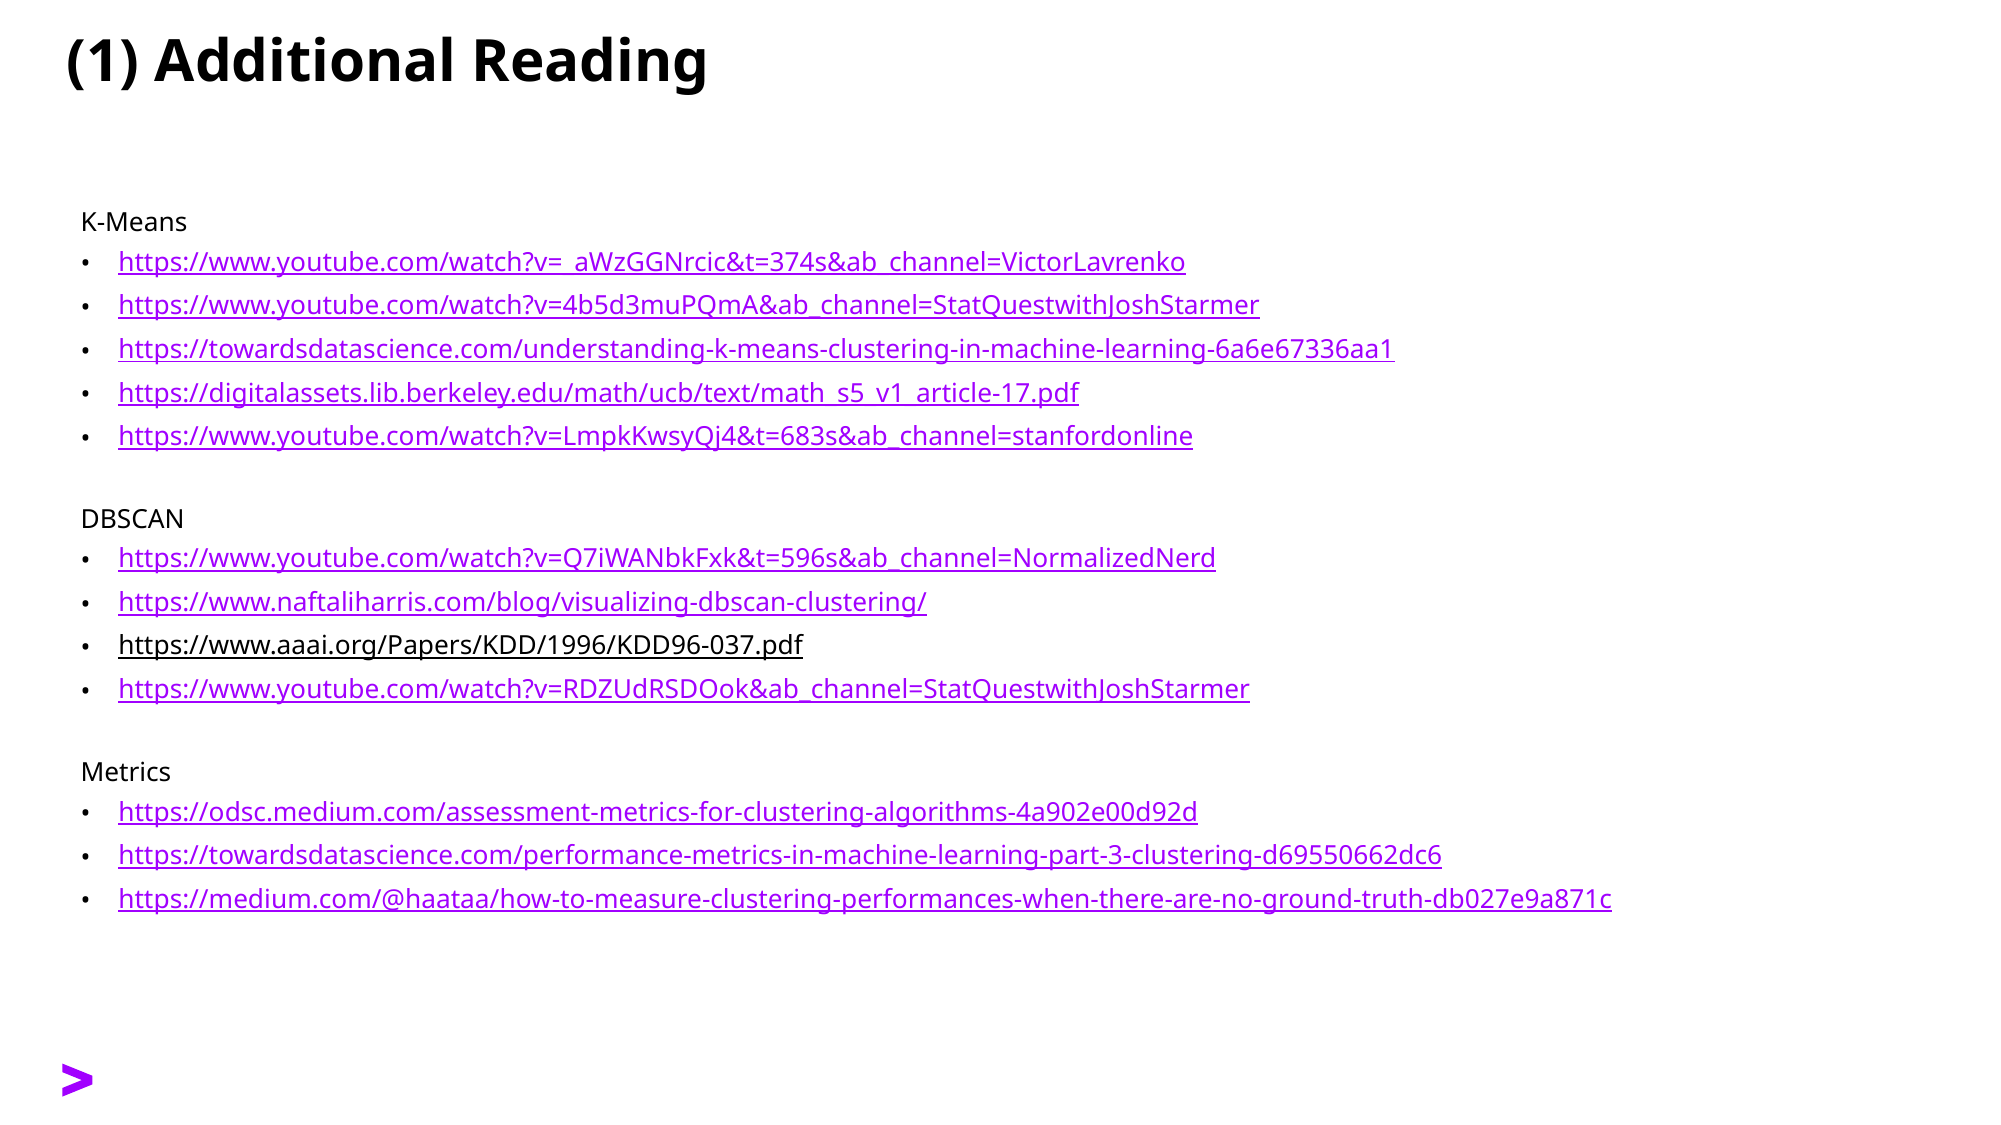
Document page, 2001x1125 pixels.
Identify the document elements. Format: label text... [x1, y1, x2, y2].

list K-Means https://www.youtube.com/watch?v=_aWzGGNrcic&t=374s&ab_channel=VictorLavrenko https://www.youtube.com/watch?v=4b5d3muPQmA&ab_channel=StatQuestwithJoshStarmer https://towardsdatascience.com/understanding-k-means-clustering-in-machine-learning-6a6e67336aa1 https://digitalassets.lib.berkeley.edu/math/ucb/text/math_s5_v1_article-17.pdf https://www.youtube.com/watch?v=LmpkKwsyQj4&t=683s&ab_channel=stanfordonline DBSCAN https://www.youtube.com/watch?v=Q7iWANbkFxk&t=596s&ab_channel=NormalizedNerd https://www.naftaliharris.com/blog/visualizing-dbscan-clustering/ https://www.aaai.org/Papers/KDD/1996/KDD96-037.pdf https://www.youtube.com/watch?v=RDZUdRSDOok&ab_channel=StatQuestwithJoshStarmer Metrics https://odsc.medium.com/assessment-metrics-for-clustering-algorithms-4a902e00d92d https://towardsdatascience.com/performance-metrics-in-machine-learning-part-3-clustering-d69550662dc6 https://medium.com/@haataa/how-to-measure-clustering-performances-when-there-are-no-ground-truth-db027e9a871c [80, 205, 1806, 920]
title (1) Additional Reading [66, 37, 1792, 255]
